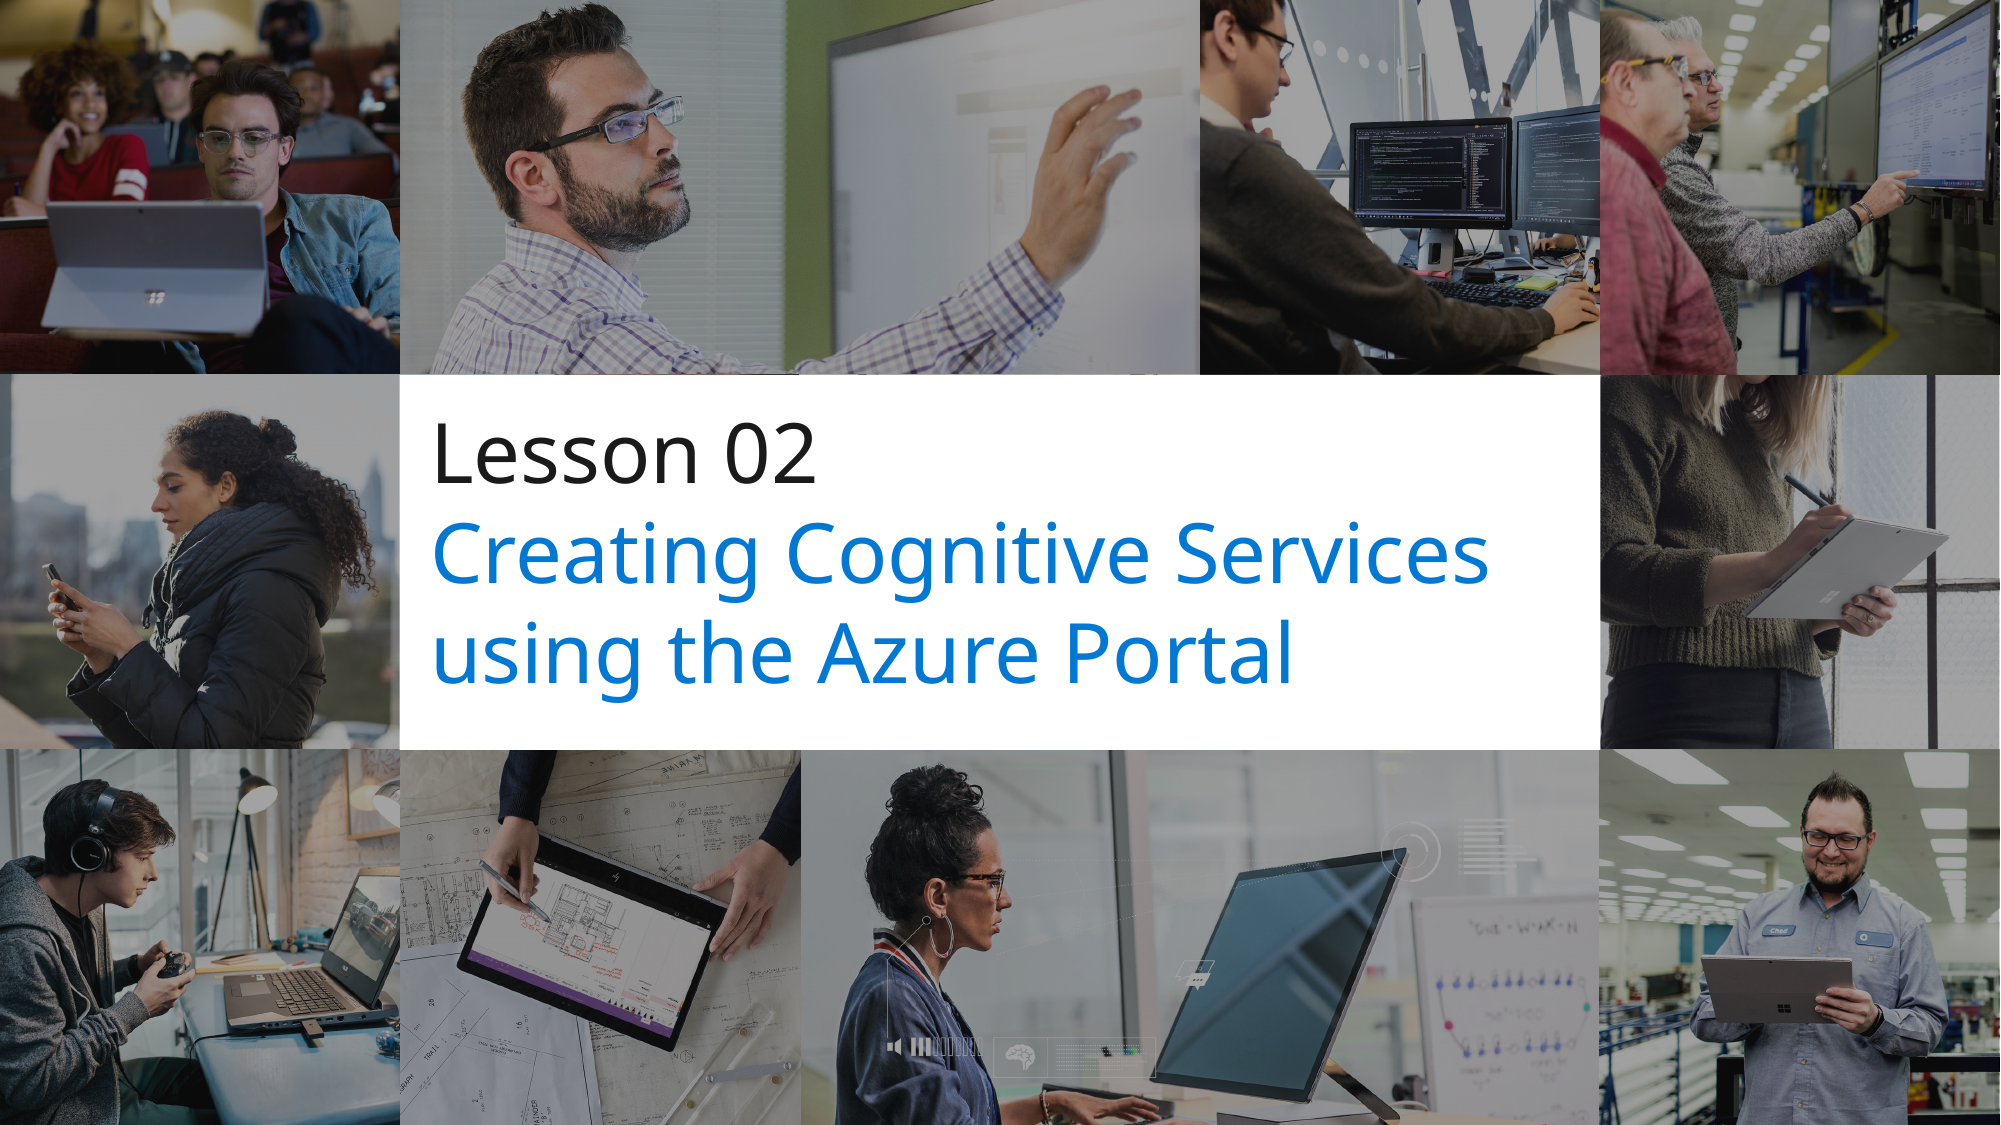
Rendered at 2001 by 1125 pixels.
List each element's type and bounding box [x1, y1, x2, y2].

text_box [0, 0, 2000, 1125]
